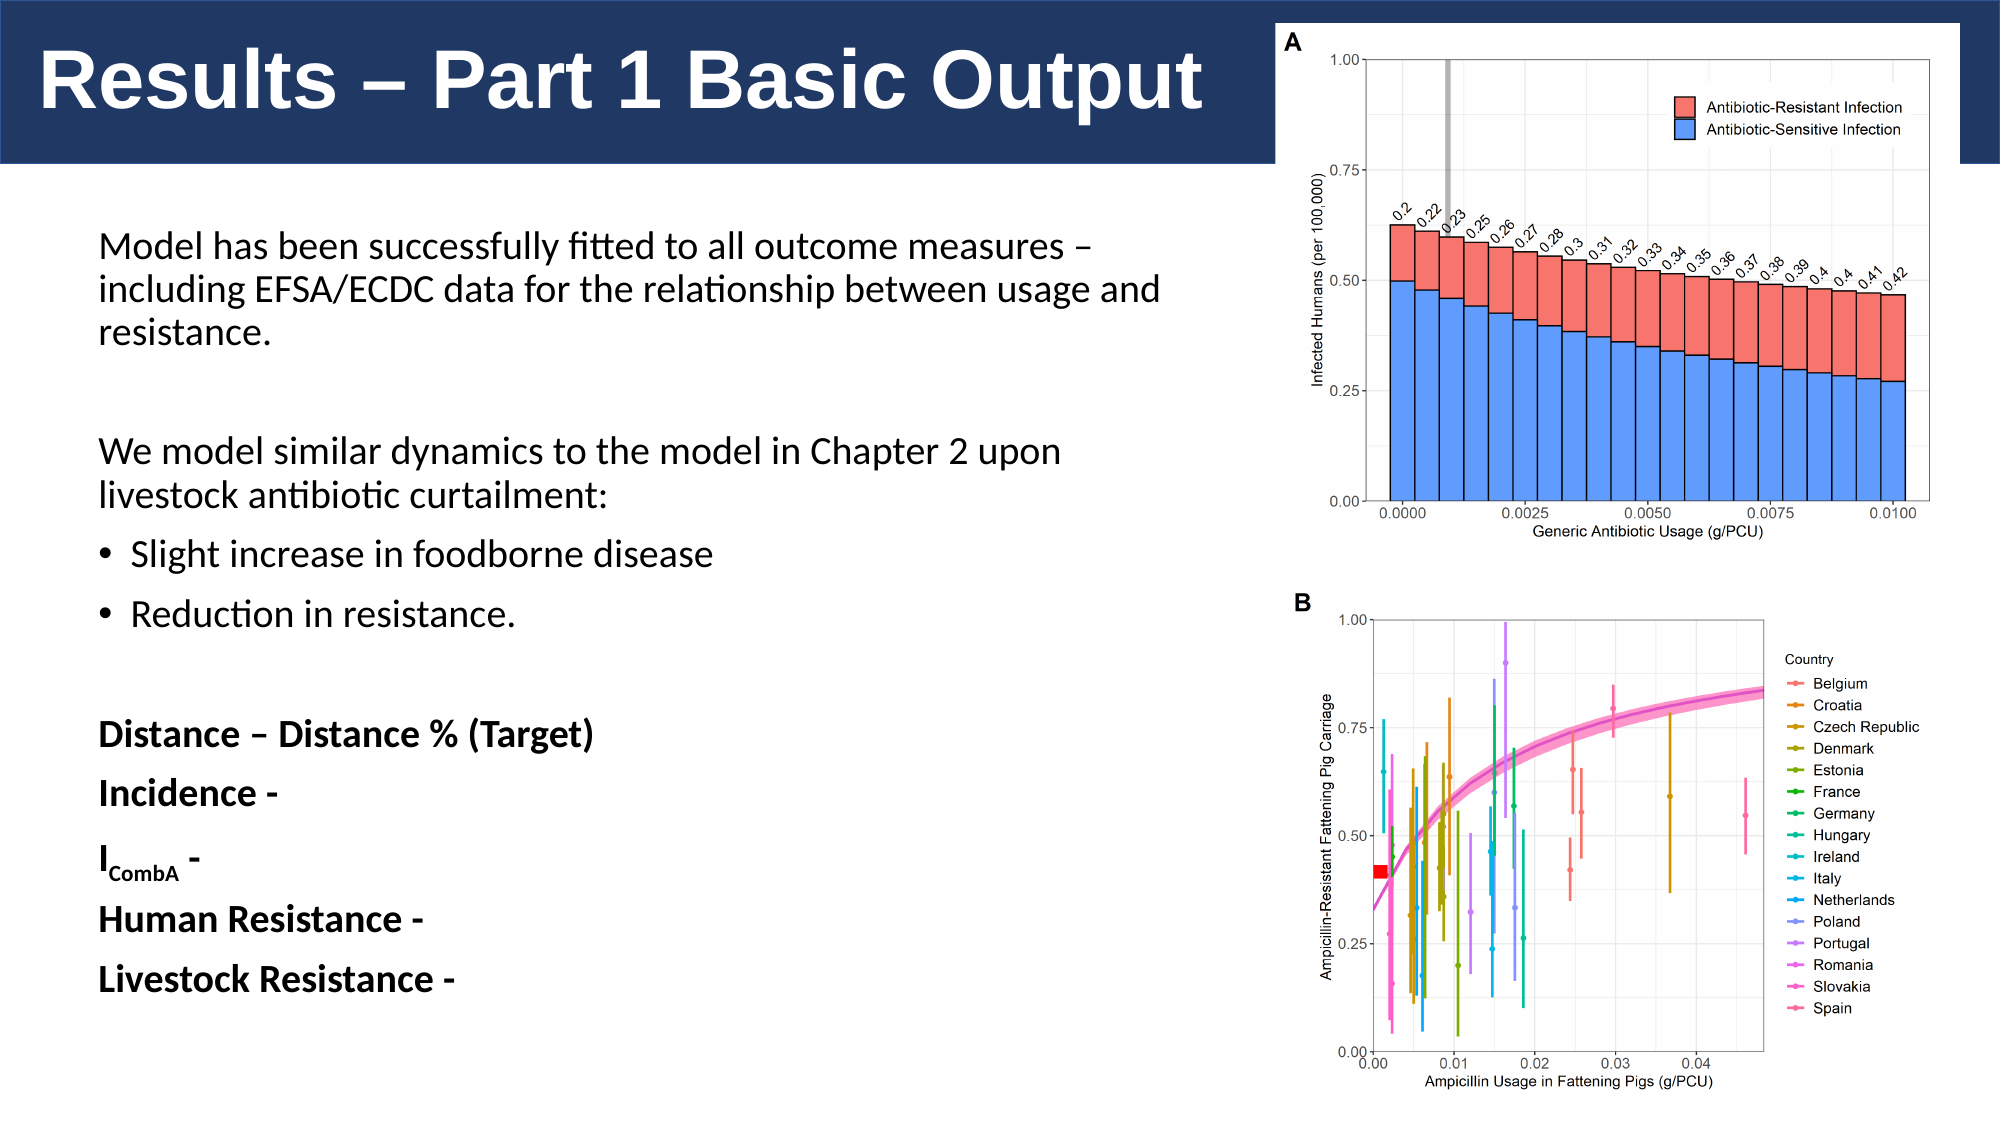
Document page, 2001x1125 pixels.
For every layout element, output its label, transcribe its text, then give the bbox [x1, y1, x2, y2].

text_box Model has been successfully fitted to all outcome measures – including EFSA/ECDC data for the relationship between usage and resistance. We model similar dynamics to the model in Chapter 2 upon livestock antibiotic curtailment: Slight increase in foodborne disease Reduction in resistance. Distance – Distance % (Target) Incidence - ICombA - Human Resistance - Livestock Resistance - [83, 217, 1192, 1014]
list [1275, 23, 1960, 576]
text_box Results – Part 1 Basic Output [0, 0, 2000, 164]
picture [1275, 584, 1960, 1125]
